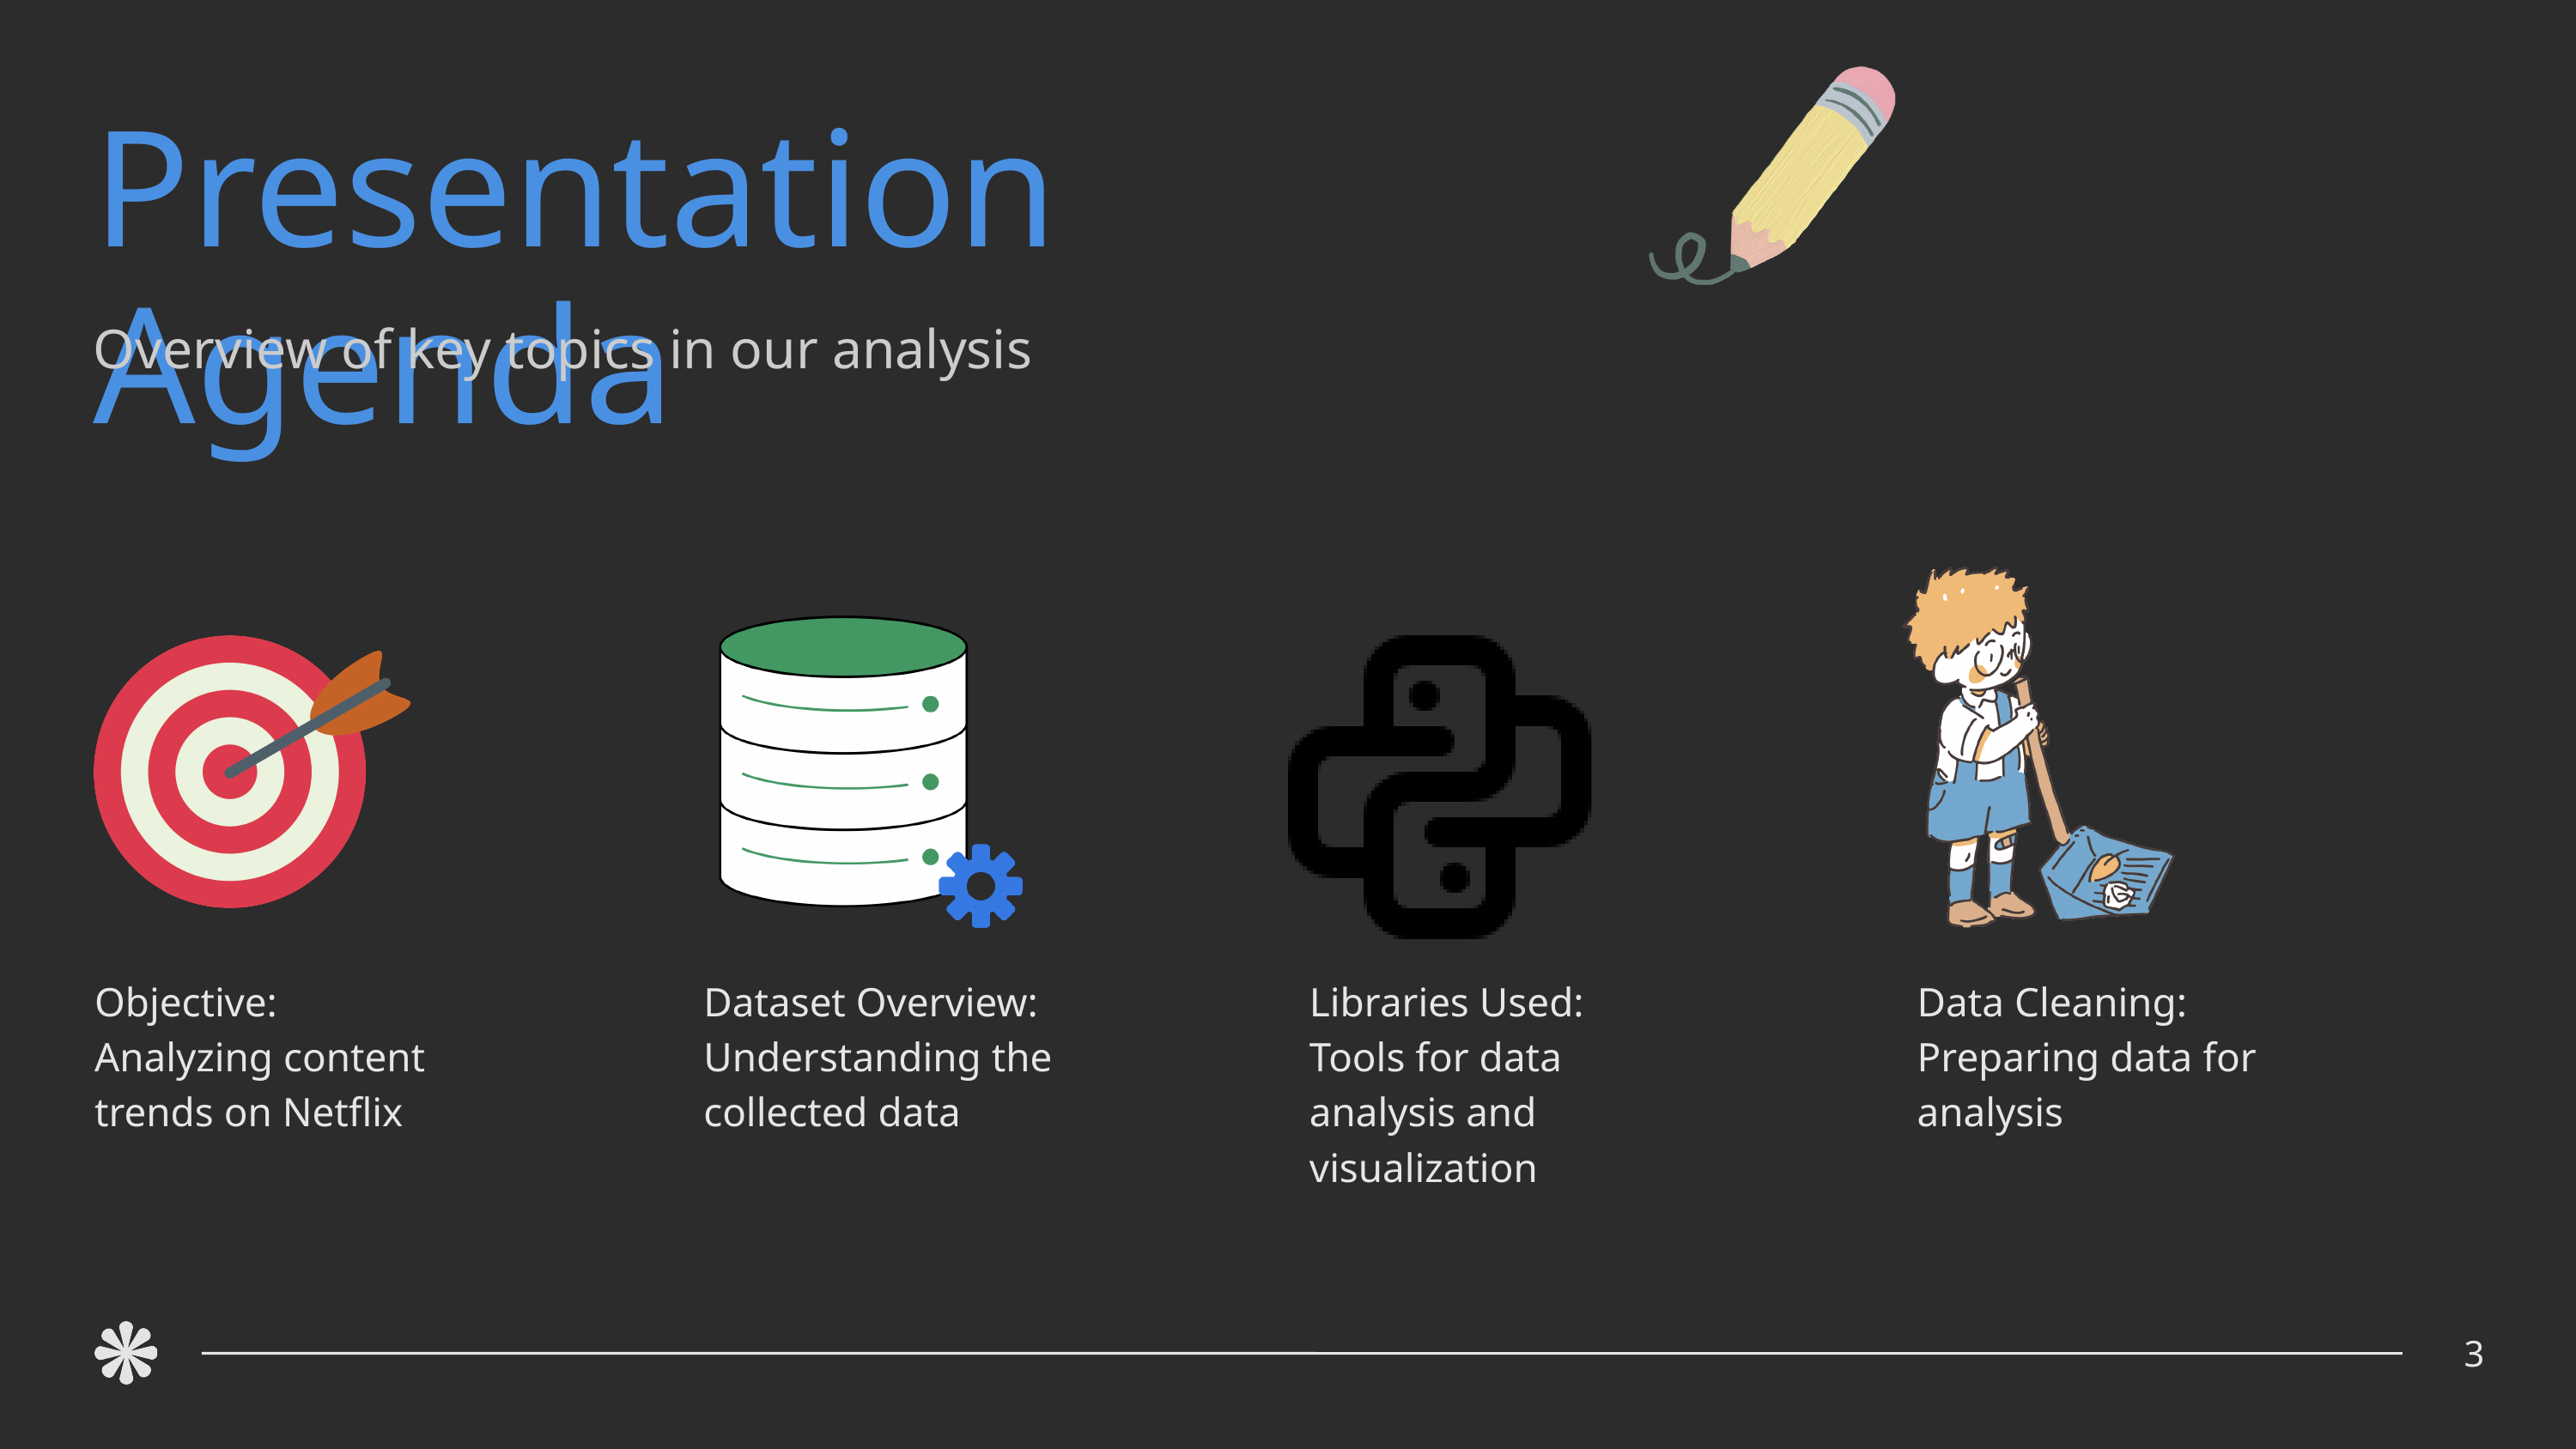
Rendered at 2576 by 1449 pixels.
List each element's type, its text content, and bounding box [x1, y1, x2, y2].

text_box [93, 94, 1673, 376]
text_box [94, 635, 433, 908]
text_box Objective: Analyzing content trends on Netflix [94, 969, 459, 1135]
text_box [94, 1321, 158, 1385]
text_box [1901, 566, 2175, 928]
text_box [1287, 635, 1592, 939]
text_box 3 [2464, 1324, 2485, 1374]
text_box [1649, 66, 1896, 285]
text_box Data Cleaning: Preparing data for analysis [1917, 969, 2280, 1135]
text_box [719, 615, 1023, 928]
text_box Libraries Used: Tools for data analysis and visualization [1309, 969, 1672, 1191]
text_box Dataset Overview: Understanding the collected data [703, 969, 1072, 1135]
